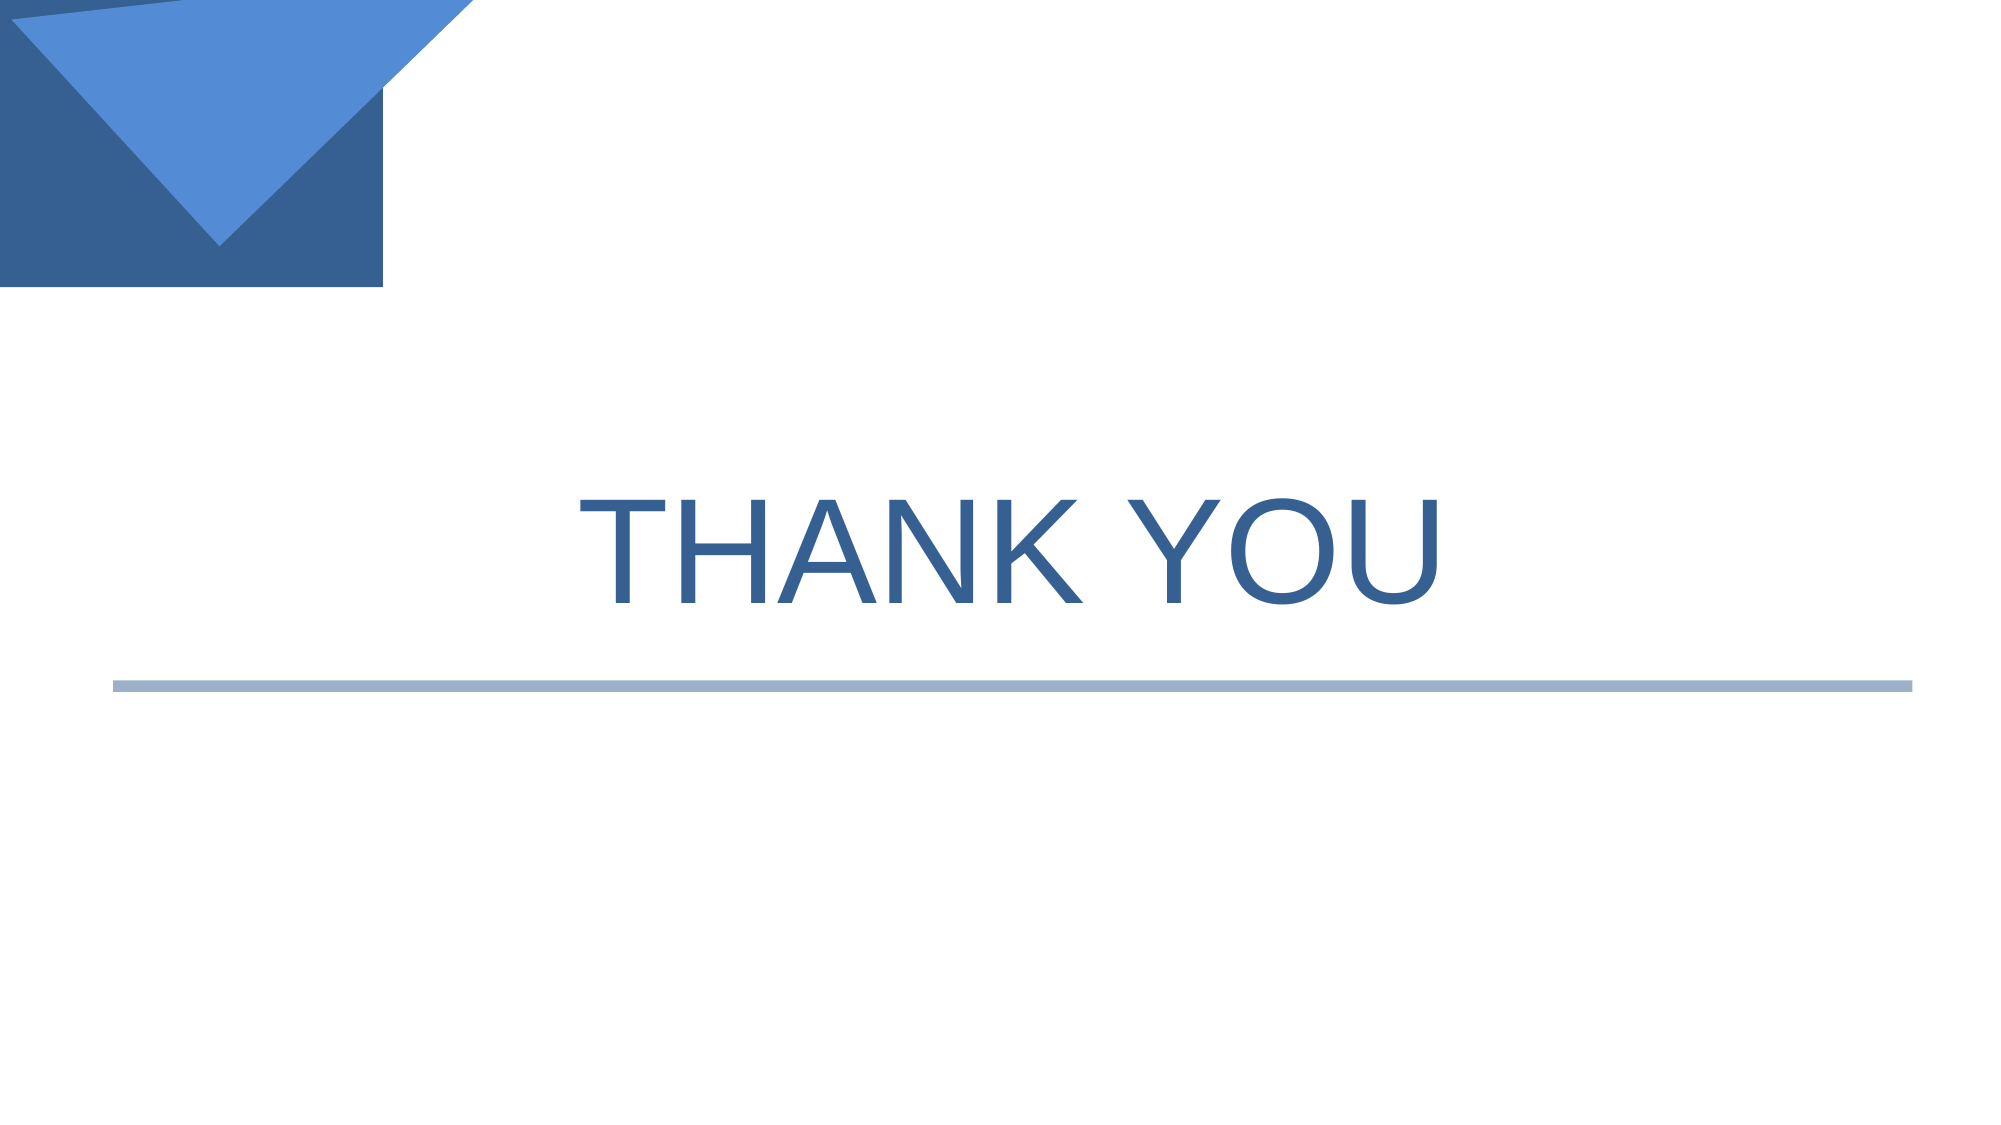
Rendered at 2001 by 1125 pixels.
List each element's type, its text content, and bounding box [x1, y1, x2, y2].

text_box [0, 0, 383, 288]
text_box THANK YOU [120, 395, 1907, 680]
text_box [113, 680, 1913, 692]
text_box [11, 0, 474, 247]
